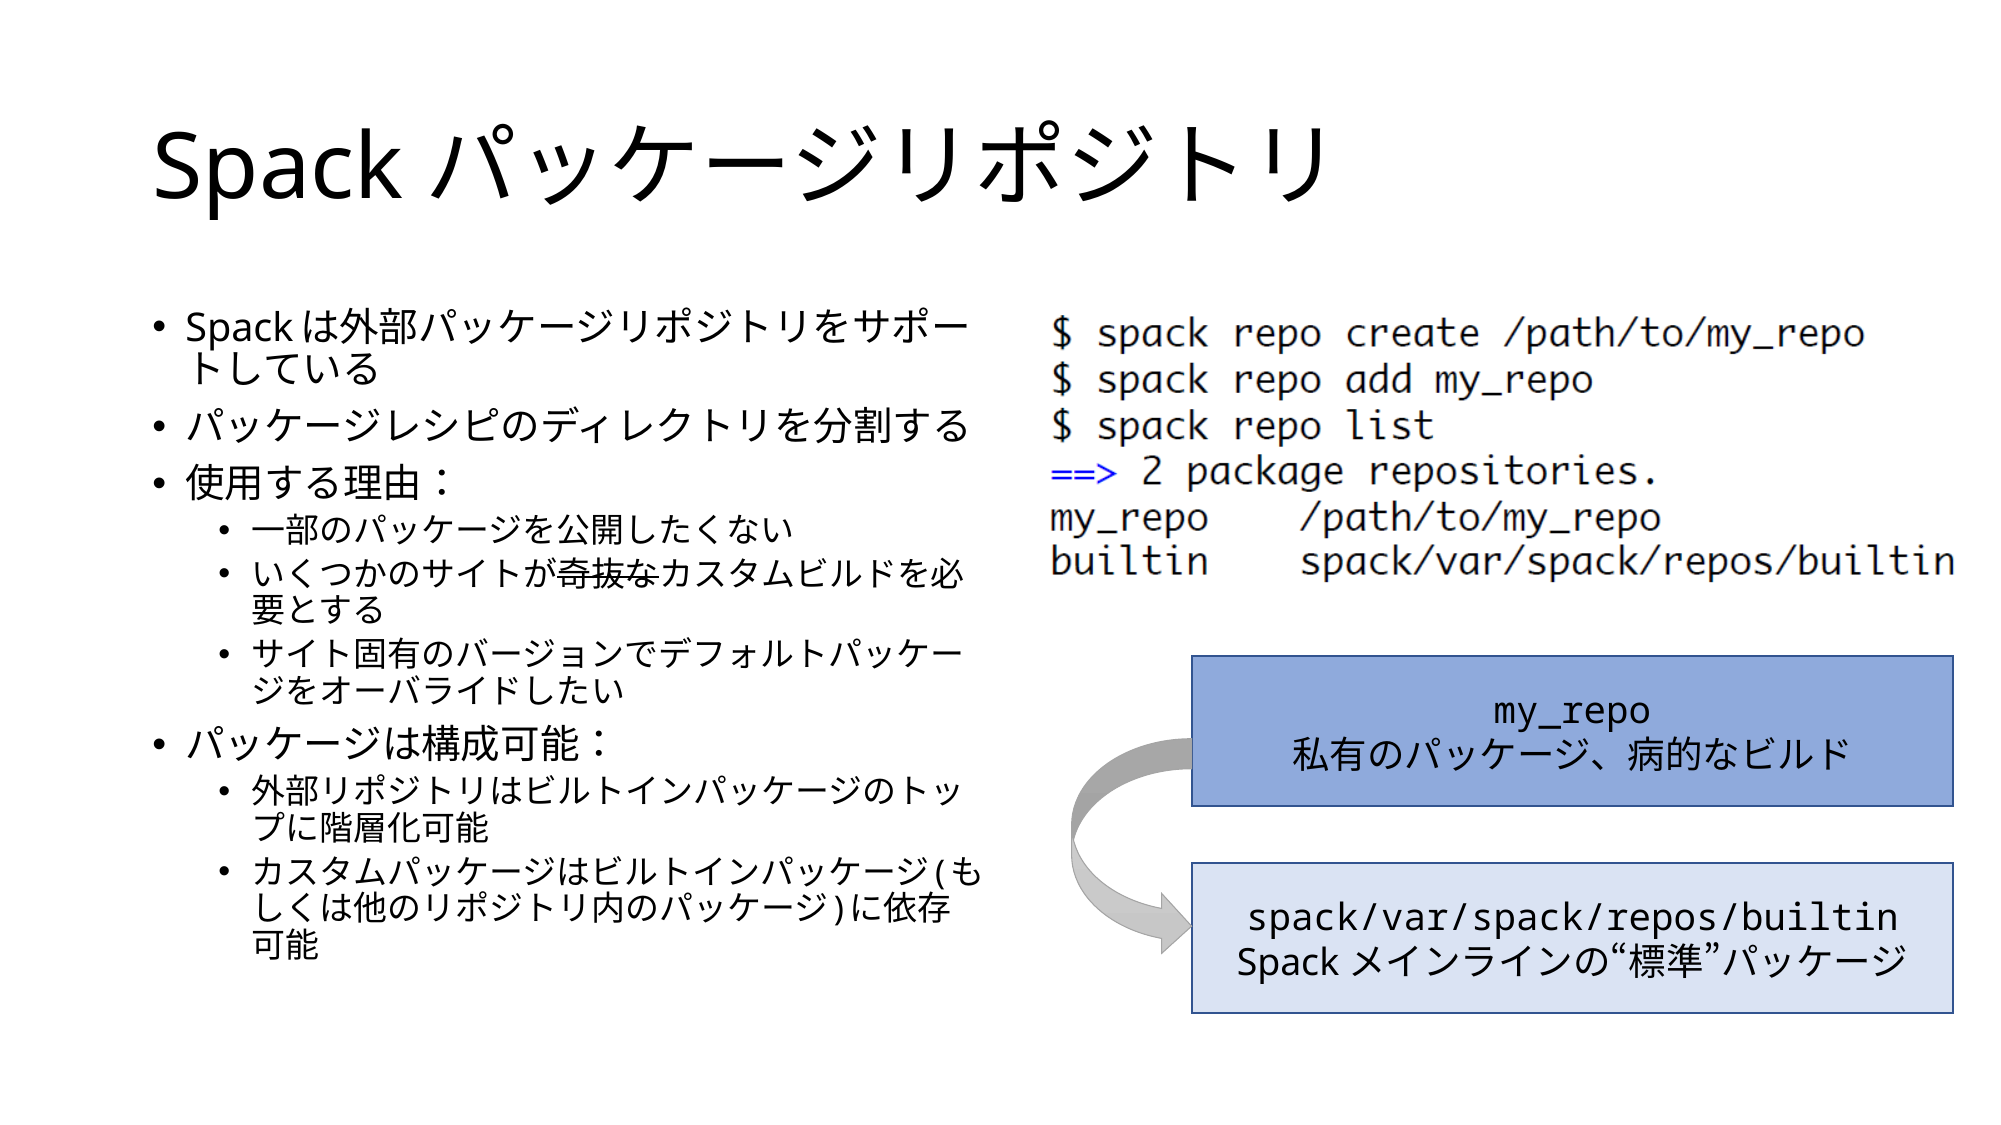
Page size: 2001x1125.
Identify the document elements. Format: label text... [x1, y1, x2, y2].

list Spackは外部パッケージリポジトリをサポートしている パッケージレシピのディレクトリを分割する 使用する理由： 一部のパッケージを公開したくない いくつかのサイトが奇抜なカスタムビルドを必要とする サイト固有のバージョンでデフォルトパッケージをオーバライドしたい パッケージは構成可能： 外部リポジトリはビルトインパッケージのトップに階層化可能 カスタムパッケージはビルトインパッケージ(もしくは他のリポジトリ内のパッケージ)に依存可能 [137, 299, 1000, 1014]
text_box [1071, 738, 1193, 955]
text_box spack/var/spack/repos/builtin Spackメインラインの“標準”パッケージ [1191, 862, 1954, 1014]
title Spackパッケージリポジトリ [137, 59, 1863, 278]
text_box my_repo 私有のパッケージ、病的なビルド [1191, 655, 1954, 807]
picture [1043, 309, 1997, 596]
